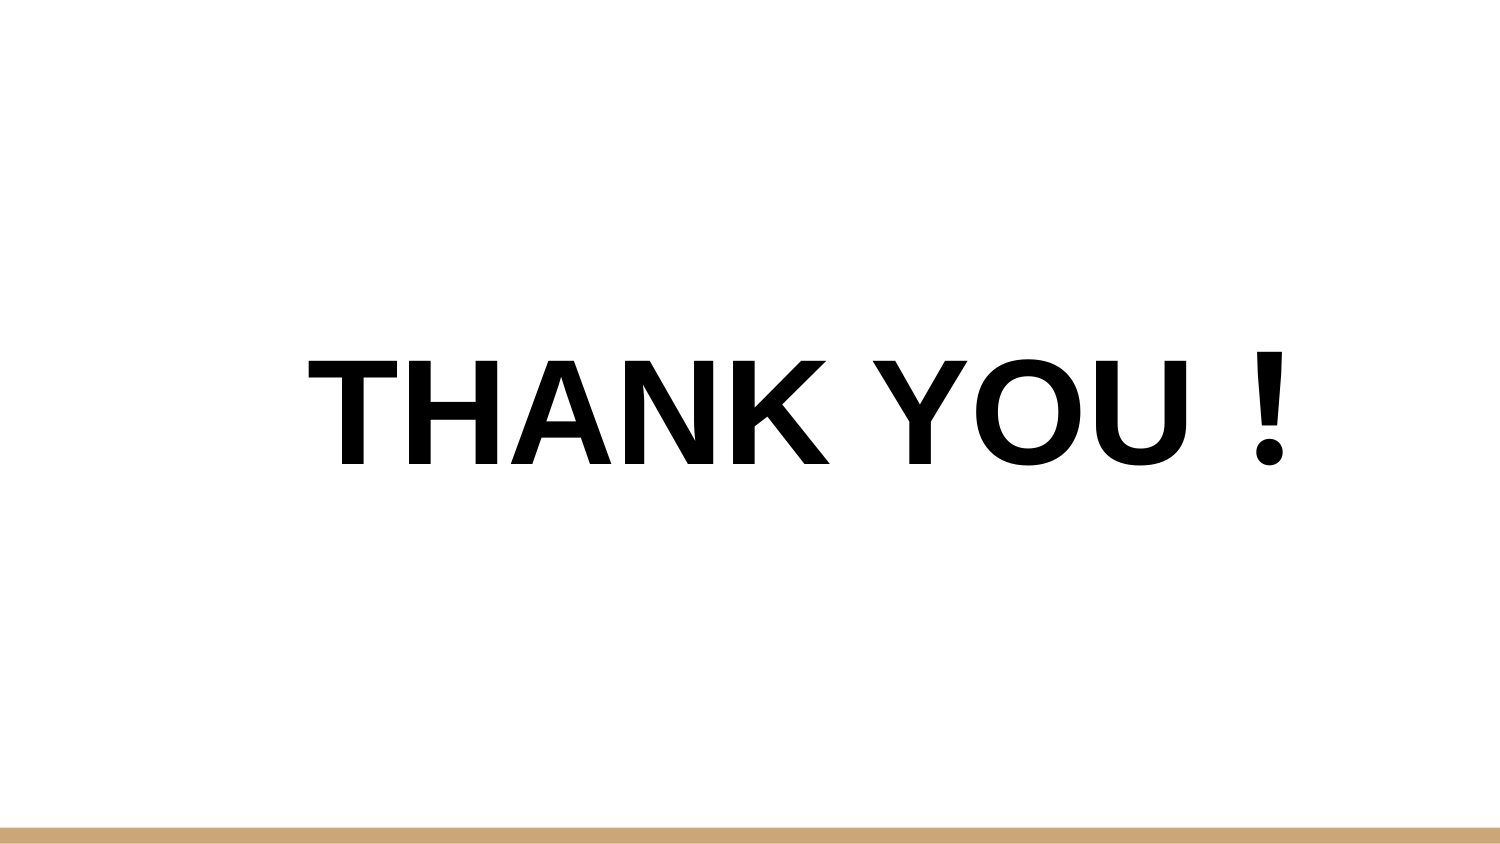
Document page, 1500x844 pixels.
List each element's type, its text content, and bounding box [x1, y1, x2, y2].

text_box THANK YOU！ [292, 299, 1430, 539]
